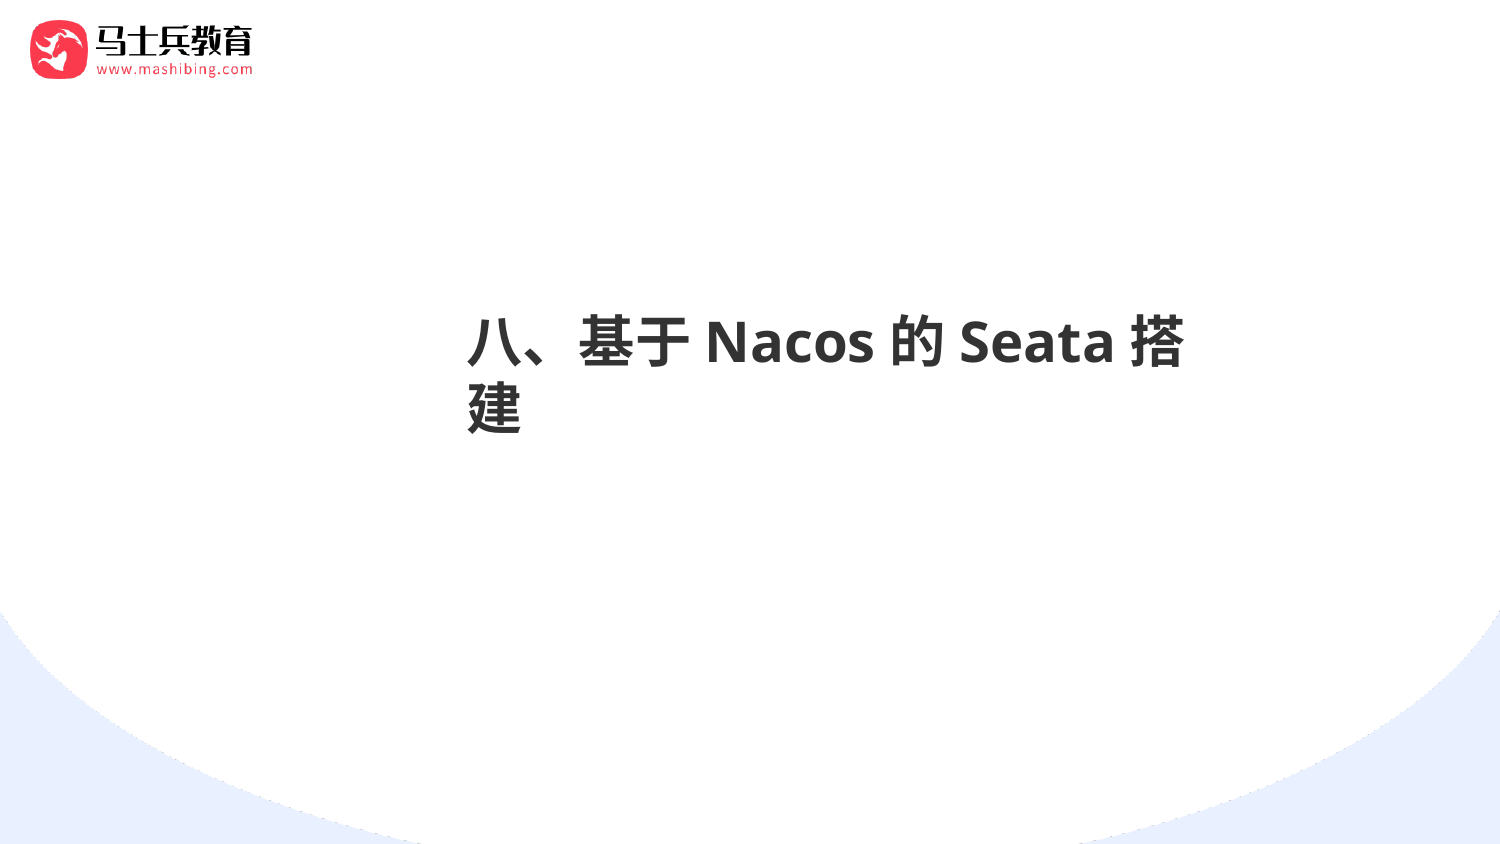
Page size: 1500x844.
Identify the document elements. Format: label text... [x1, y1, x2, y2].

text_box 八、基于Nacos的Seata搭建 [451, 273, 1225, 437]
picture [0, 610, 1500, 844]
picture [30, 20, 252, 79]
